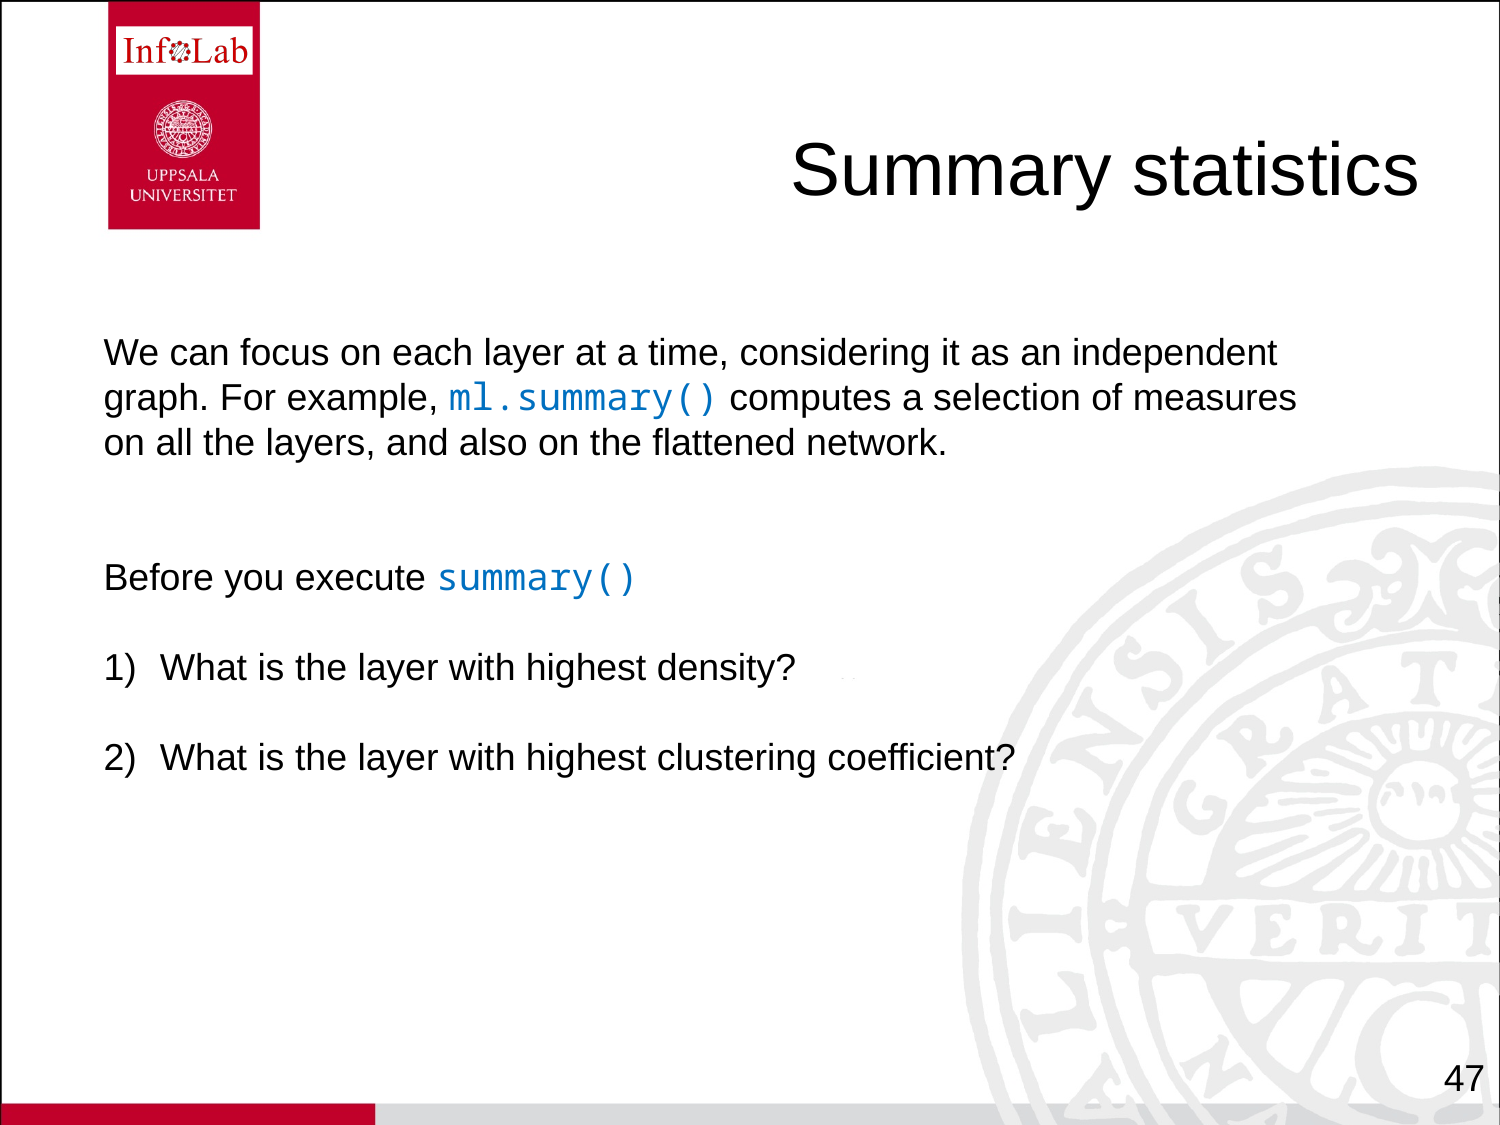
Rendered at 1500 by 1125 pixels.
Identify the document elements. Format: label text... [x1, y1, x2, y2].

picture [0, 0, 1500, 1125]
title Summary statistics [289, 99, 1436, 232]
text_box We can focus on each layer at a time, considering it as an independent graph. For example, ml.summary() computes a selection of measures on all the layers, and also on the flattened network. Before you execute summary() What is the layer with highest density? What is the layer with highest clustering coefficient? [88, 320, 1354, 786]
